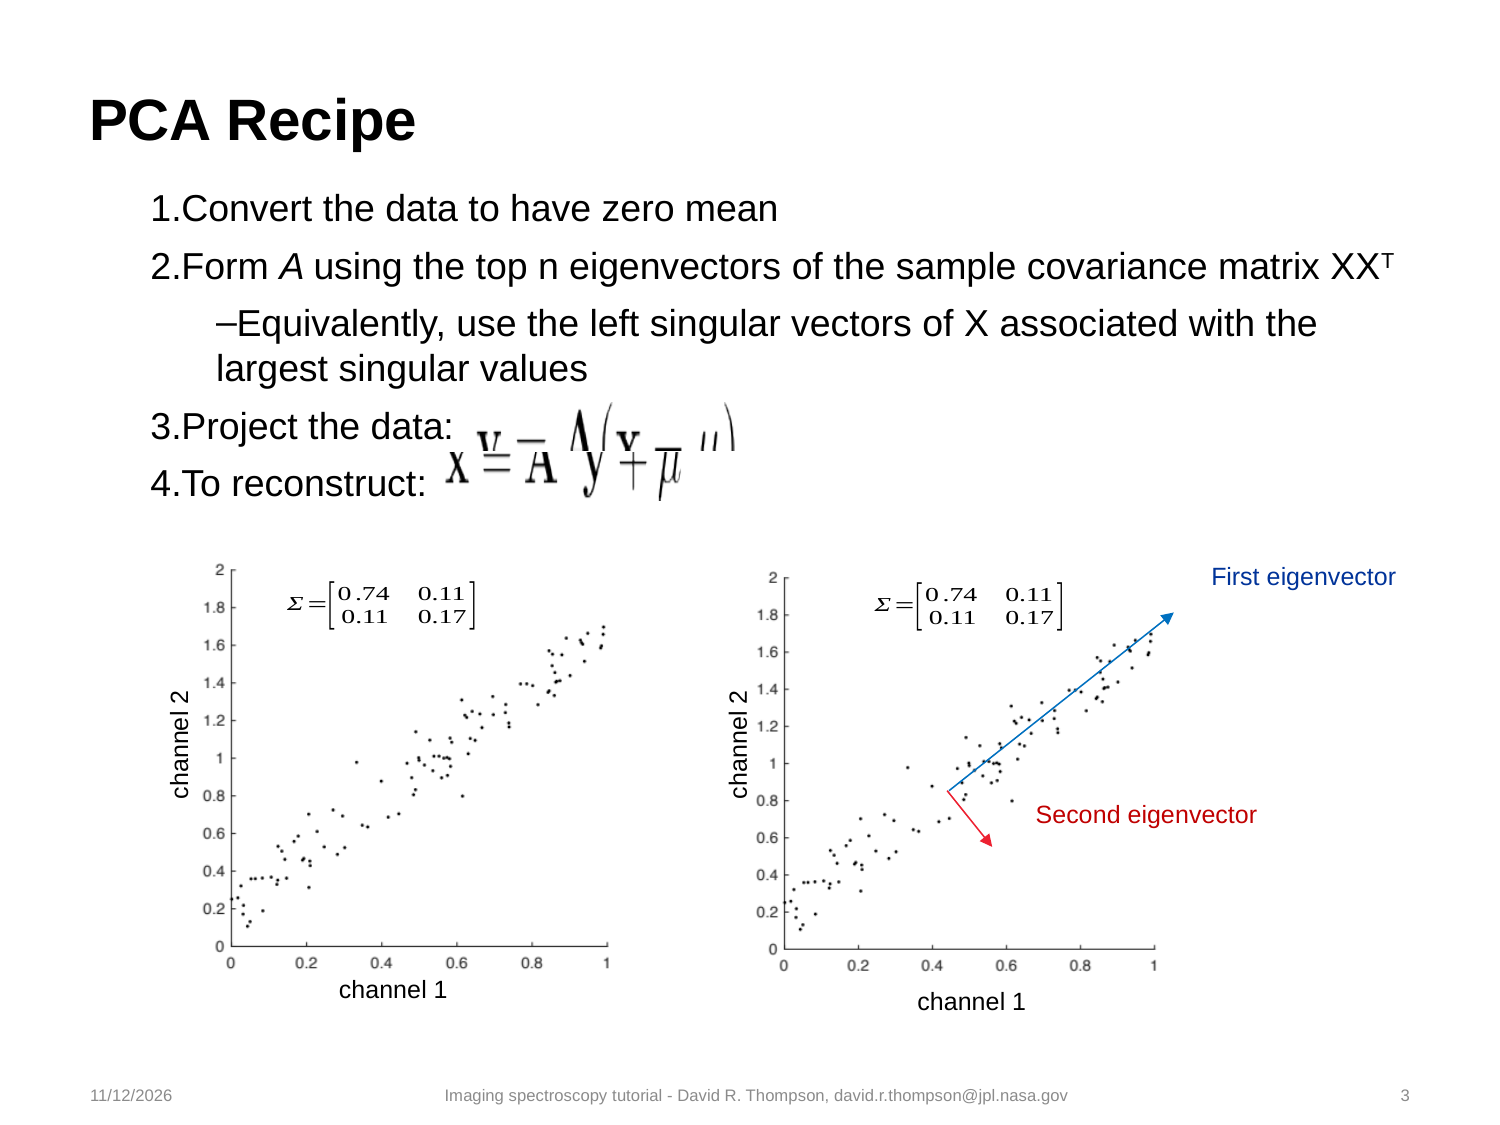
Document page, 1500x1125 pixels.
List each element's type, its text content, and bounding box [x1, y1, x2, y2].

footer Imaging spectroscopy tutorial - David R. Thompson, david.r.thompson@jpl.nasa.gov [309, 1065, 1205, 1125]
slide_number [75, 1065, 297, 1125]
title PCA Recipe [74, 74, 1425, 146]
picture [410, 402, 735, 451]
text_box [714, 560, 1411, 1007]
slide_number 3 [1217, 1065, 1425, 1125]
text_box Convert the data to have zero mean Form A using the top n eigenvectors of the sample covariance matrix XXT Equivalently, use the left singular vectors of X associated with the largest singular values Project the data: To reconstruct: [51, 176, 1425, 895]
picture [445, 452, 750, 501]
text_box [155, 561, 622, 995]
